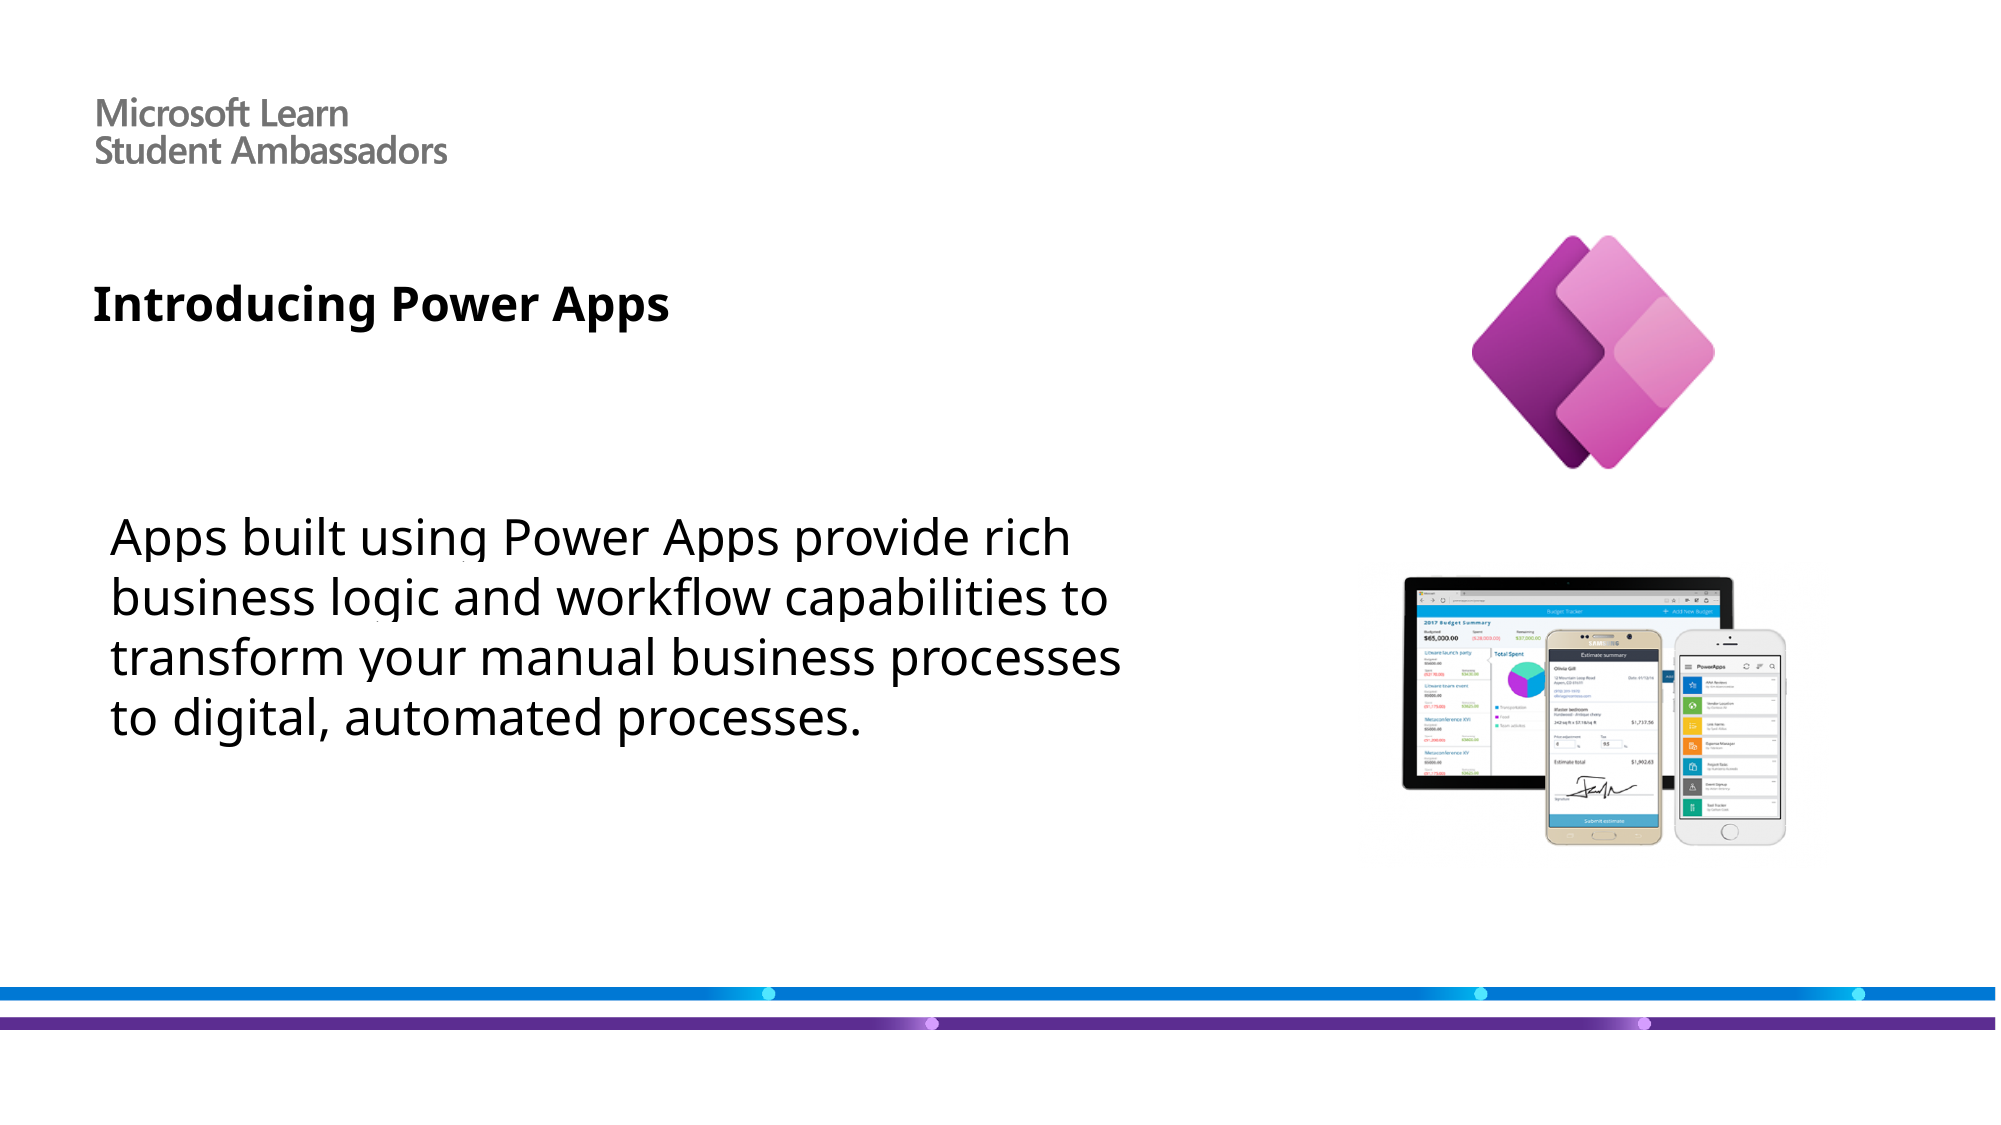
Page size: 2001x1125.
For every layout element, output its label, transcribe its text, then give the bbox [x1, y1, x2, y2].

picture [1472, 230, 1715, 474]
text_box Apps built using Power Apps provide rich business logic and workflow capabilities to transform your manual business processes to digital, automated processes. [95, 490, 1178, 940]
picture [96, 97, 447, 164]
picture [0, 987, 2000, 1030]
text_box Introducing Power Apps [78, 258, 1467, 446]
picture [1358, 562, 1830, 868]
